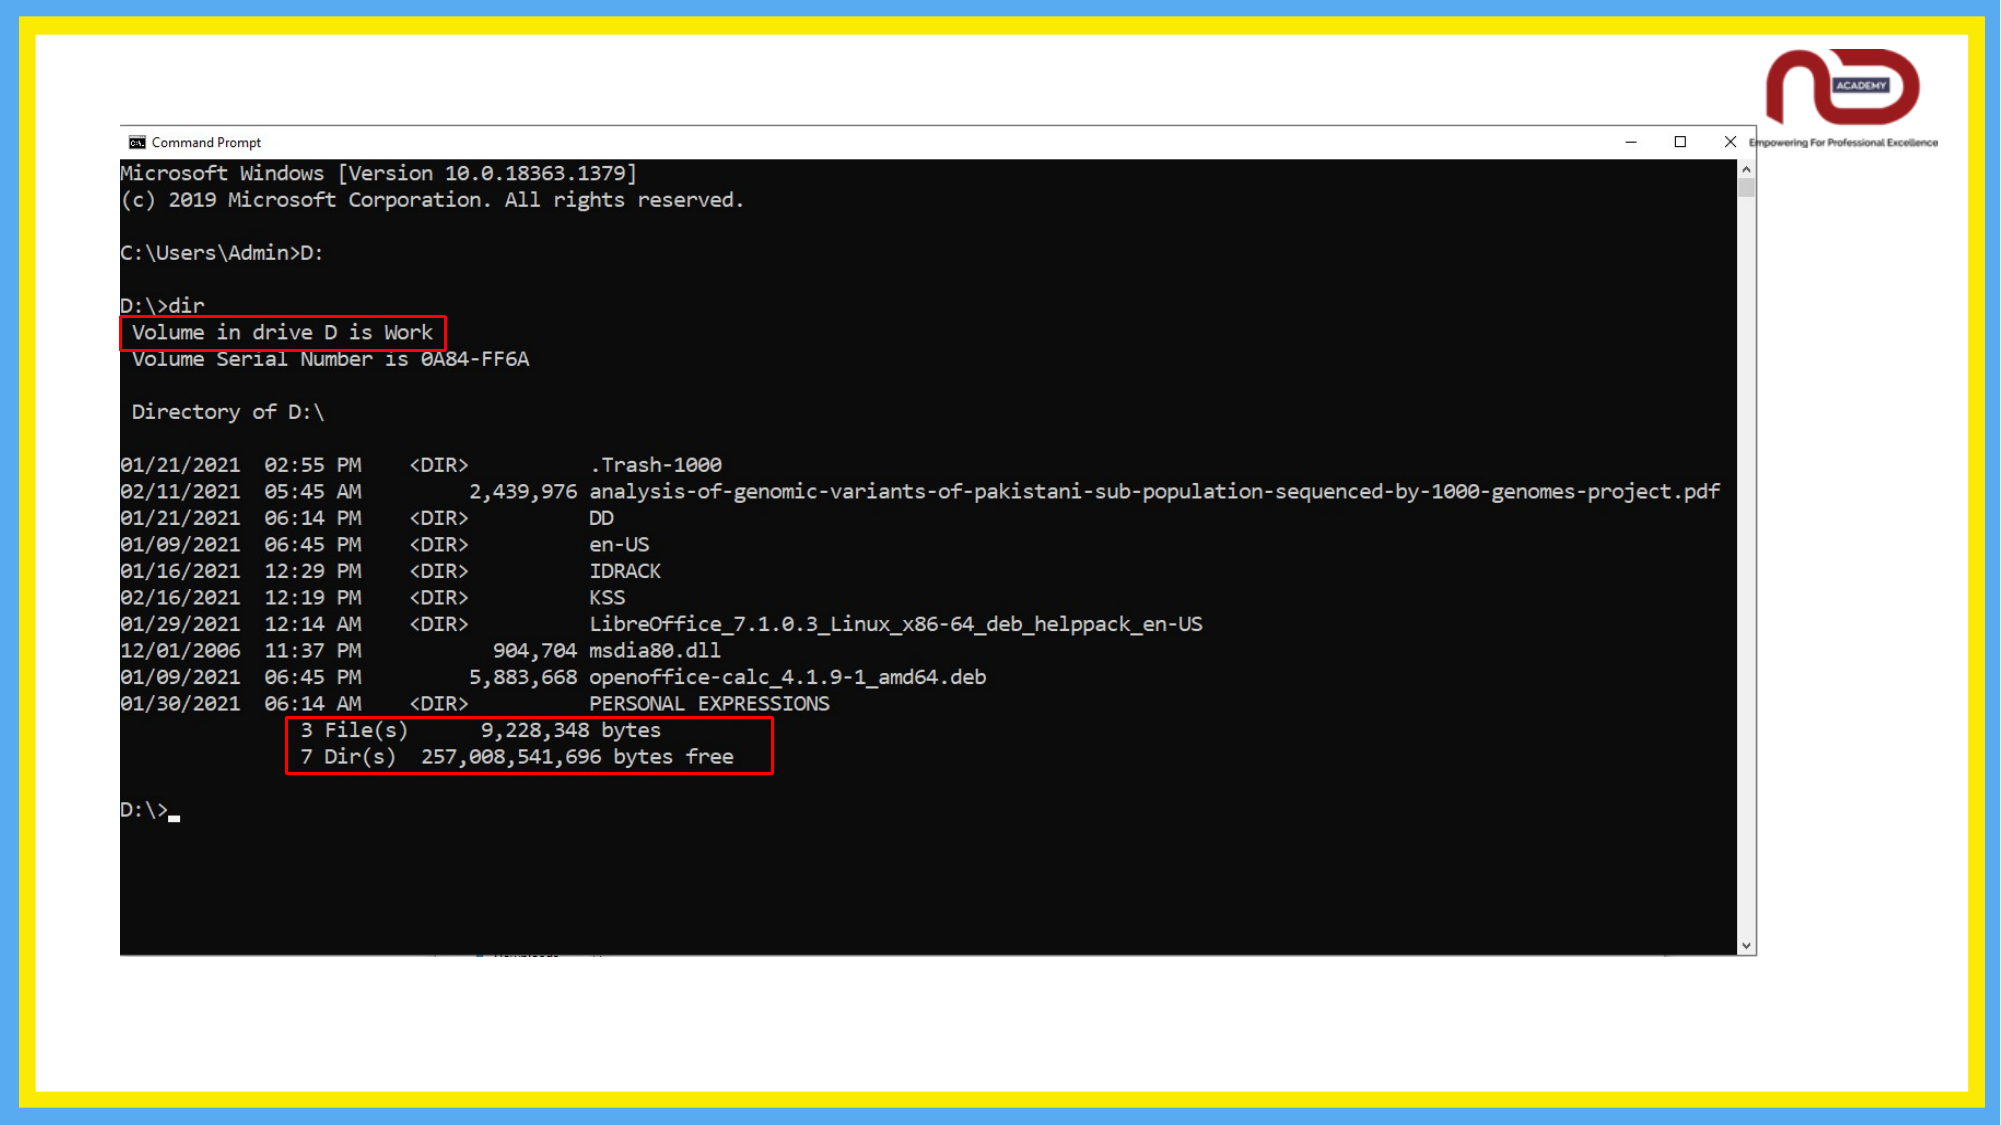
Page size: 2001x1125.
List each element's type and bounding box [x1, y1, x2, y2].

text_box [119, 124, 1759, 958]
picture [1749, 49, 1938, 148]
